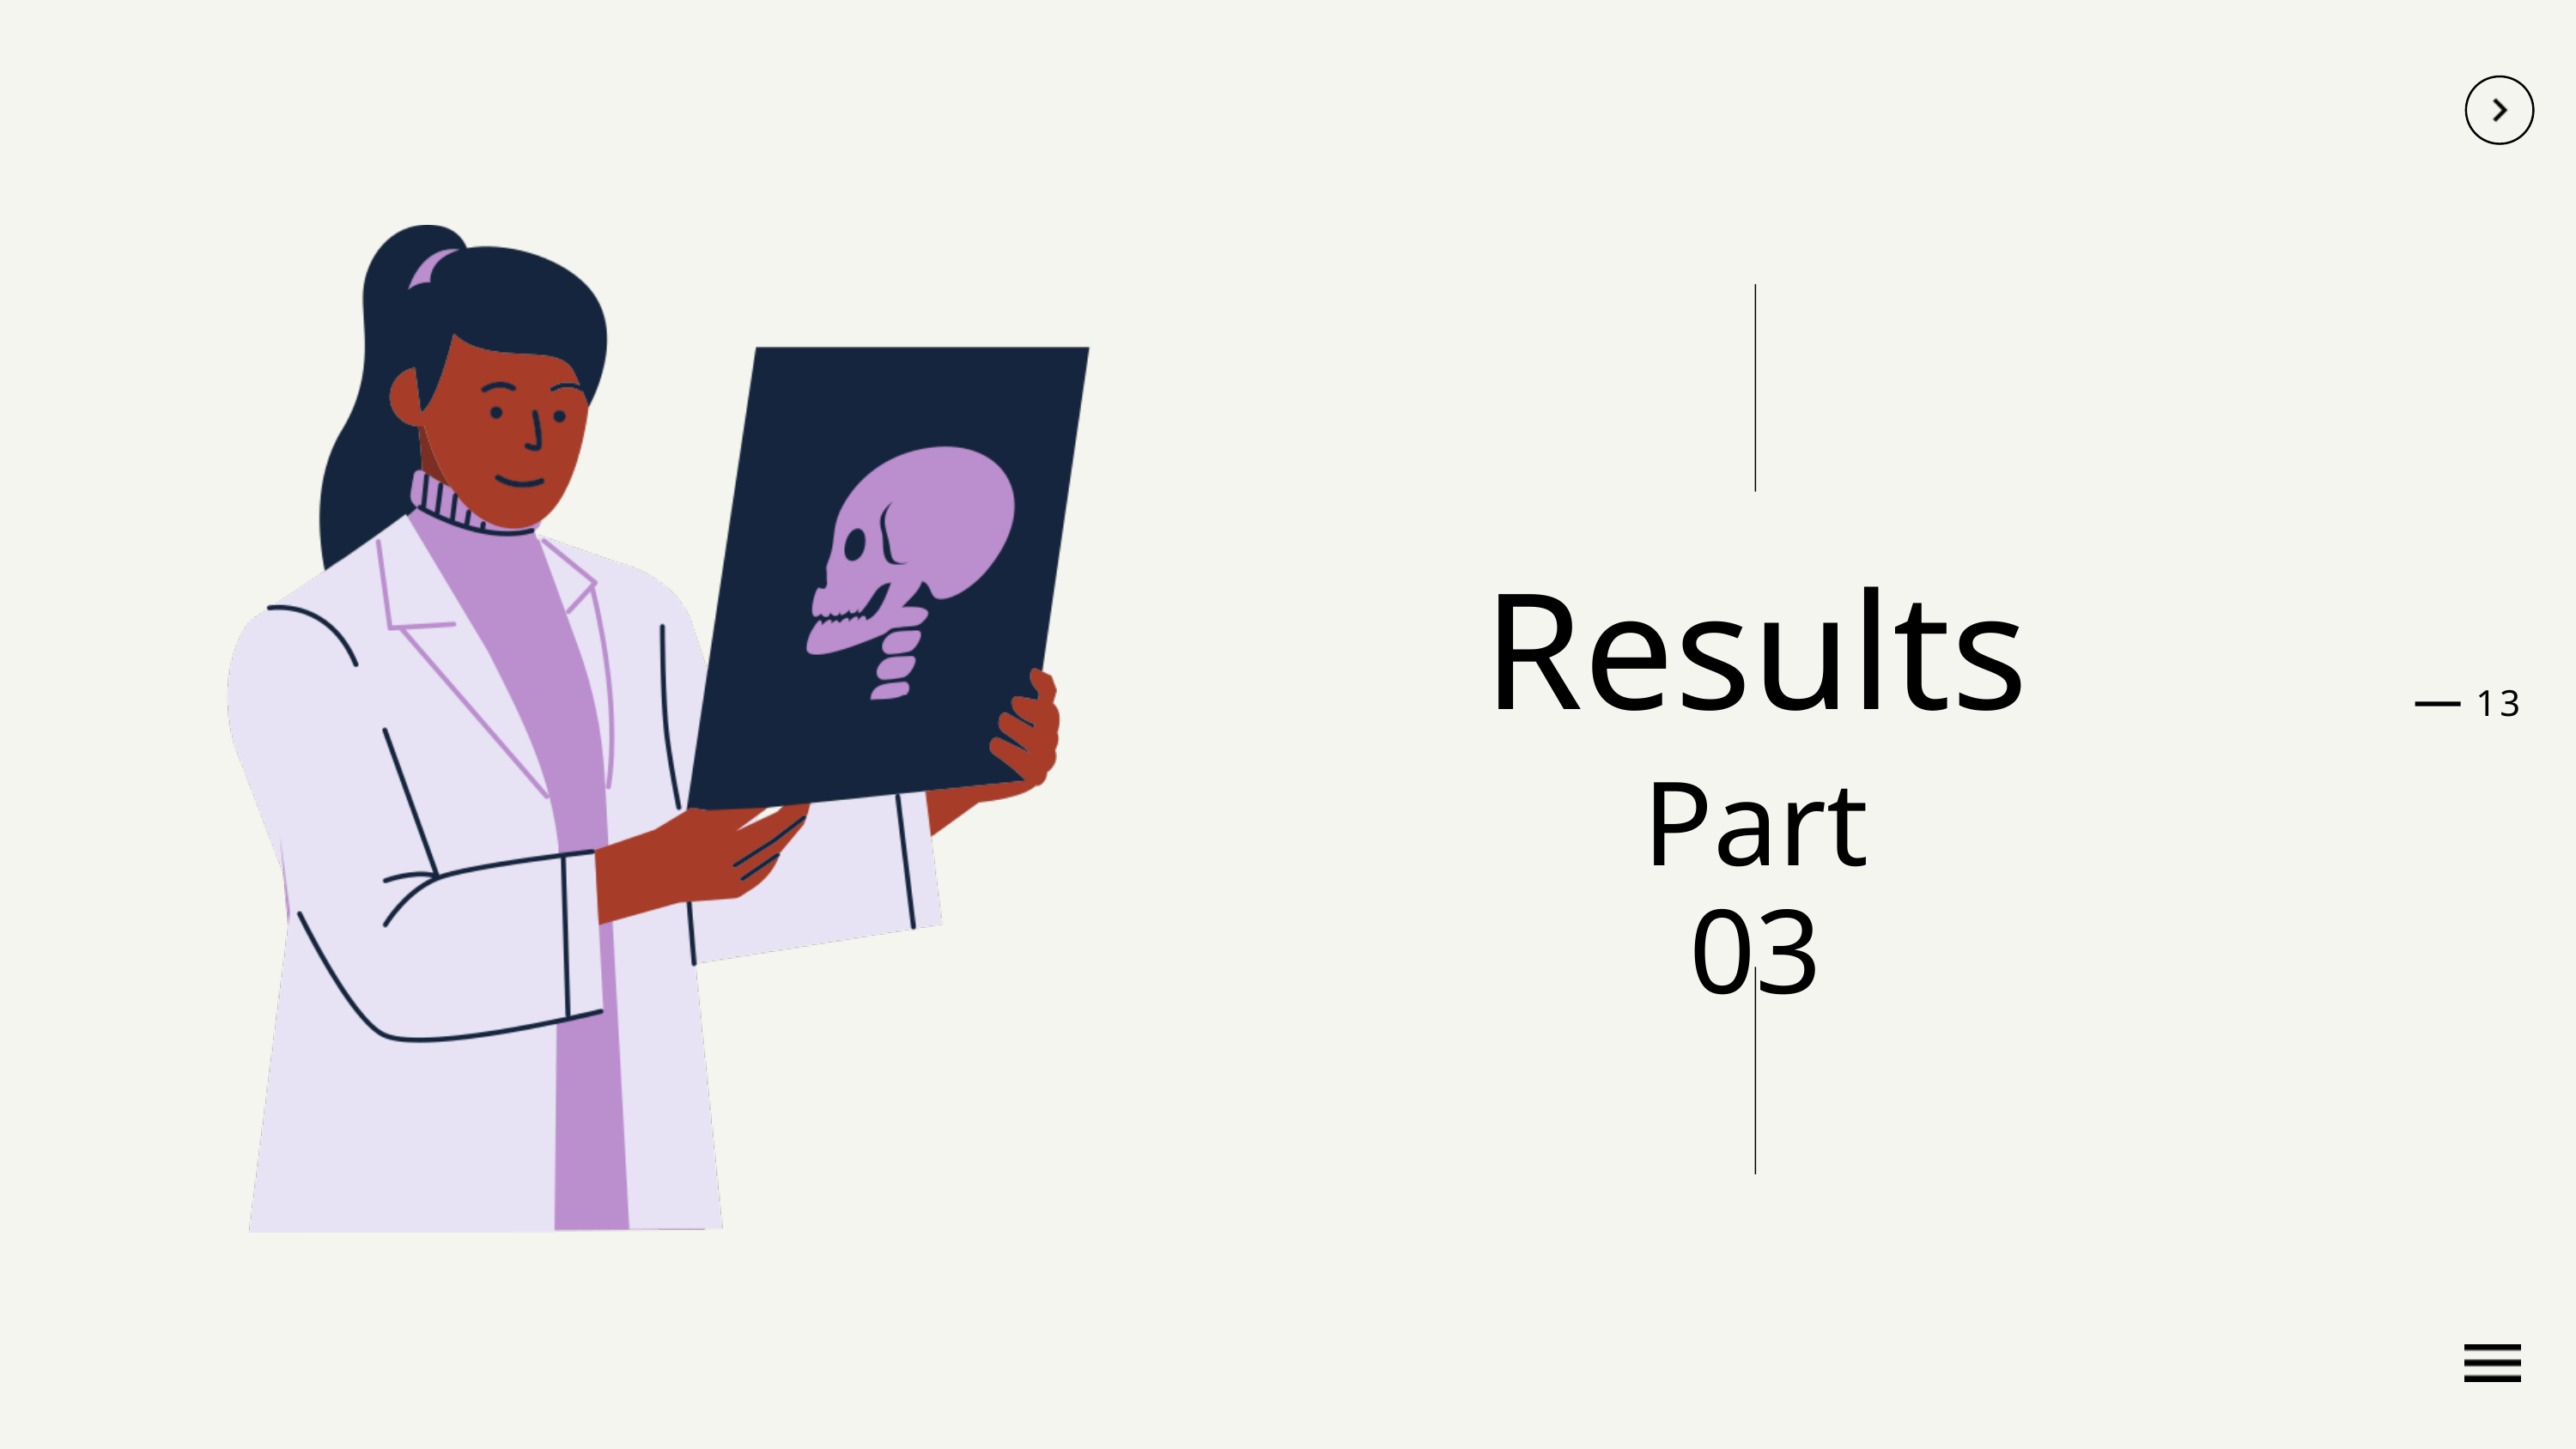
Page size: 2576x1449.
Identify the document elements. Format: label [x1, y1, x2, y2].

text_box [2415, 682, 2521, 724]
picture [222, 225, 1091, 1234]
text_box [2464, 75, 2535, 145]
text_box [1327, 283, 2184, 1174]
picture [2464, 1344, 2521, 1383]
